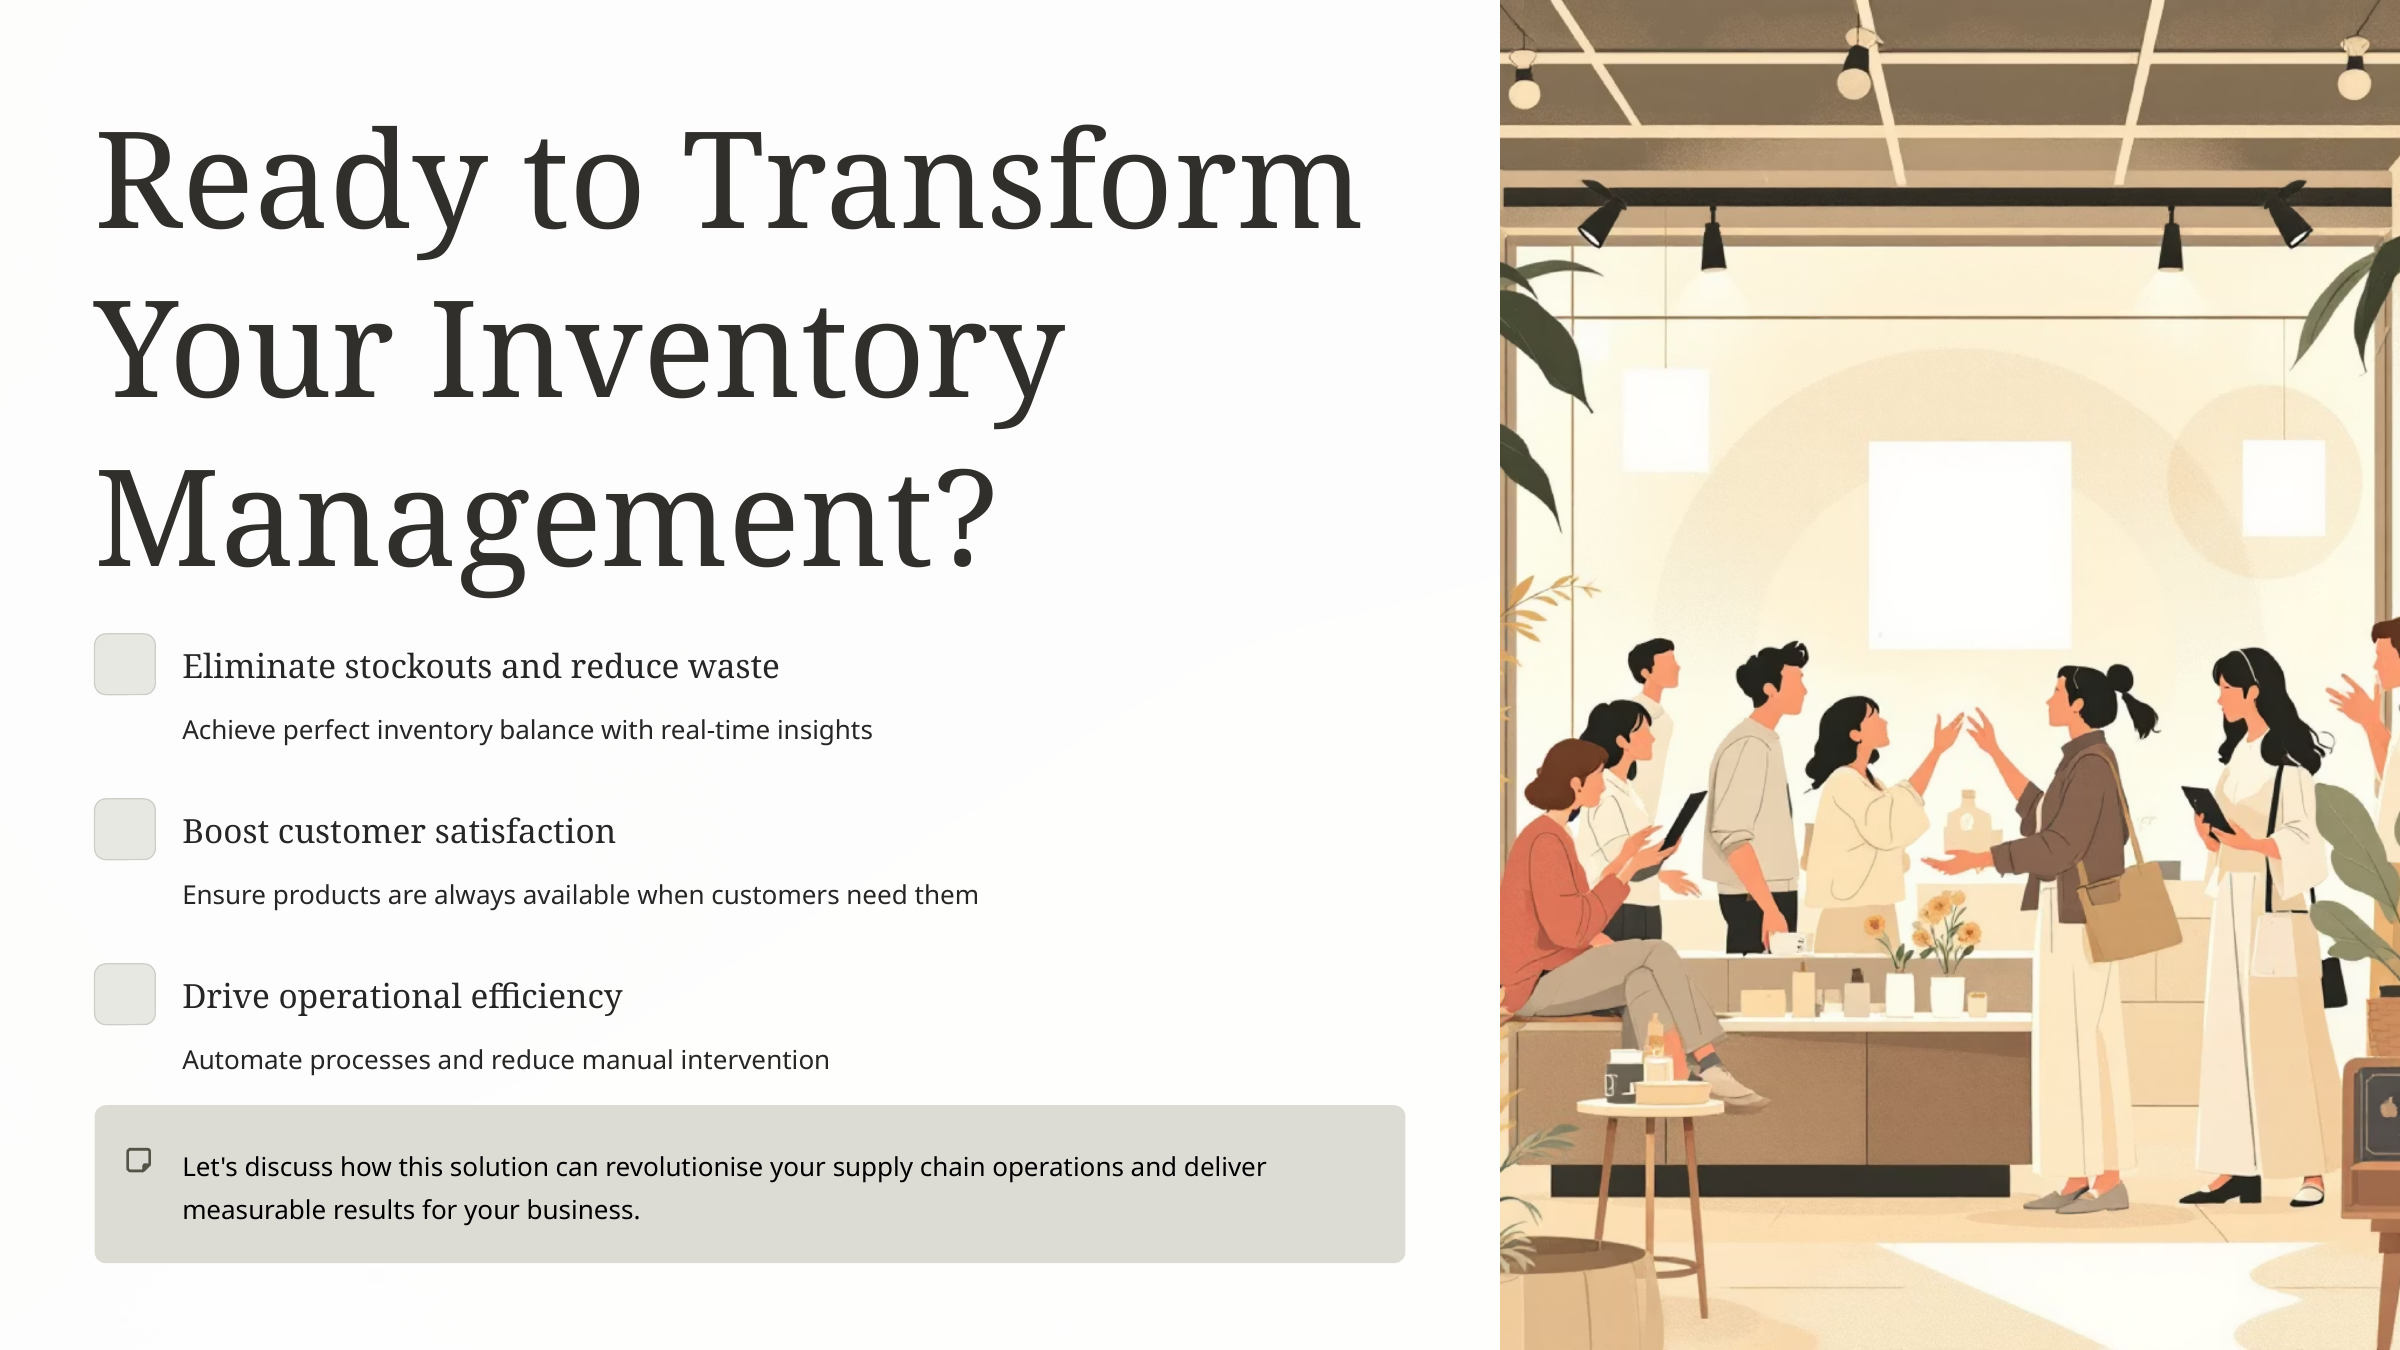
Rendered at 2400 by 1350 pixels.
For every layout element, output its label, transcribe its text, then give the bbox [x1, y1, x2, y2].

picture [1499, 0, 2400, 1350]
text_box [94, 633, 156, 695]
text_box Let's discuss how this solution can revolutionise your supply chain operations and deliver measurable results for your business. [182, 1138, 1379, 1226]
text_box Automate processes and reduce manual intervention [182, 1031, 1406, 1075]
text_box Ready to Transform Your Inventory Management? [94, 86, 1406, 594]
text_box Achieve perfect inventory balance with real-time insights [182, 701, 1406, 745]
text_box [94, 1105, 1406, 1264]
picture [121, 1146, 156, 1174]
text_box [94, 963, 156, 1025]
text_box Ensure products are always available when customers need them [182, 866, 1406, 910]
text_box Drive operational efficiency [182, 973, 594, 1016]
text_box [94, 798, 156, 860]
text_box Eliminate stockouts and reduce waste [182, 643, 745, 686]
text_box Boost customer satisfaction [182, 808, 594, 851]
